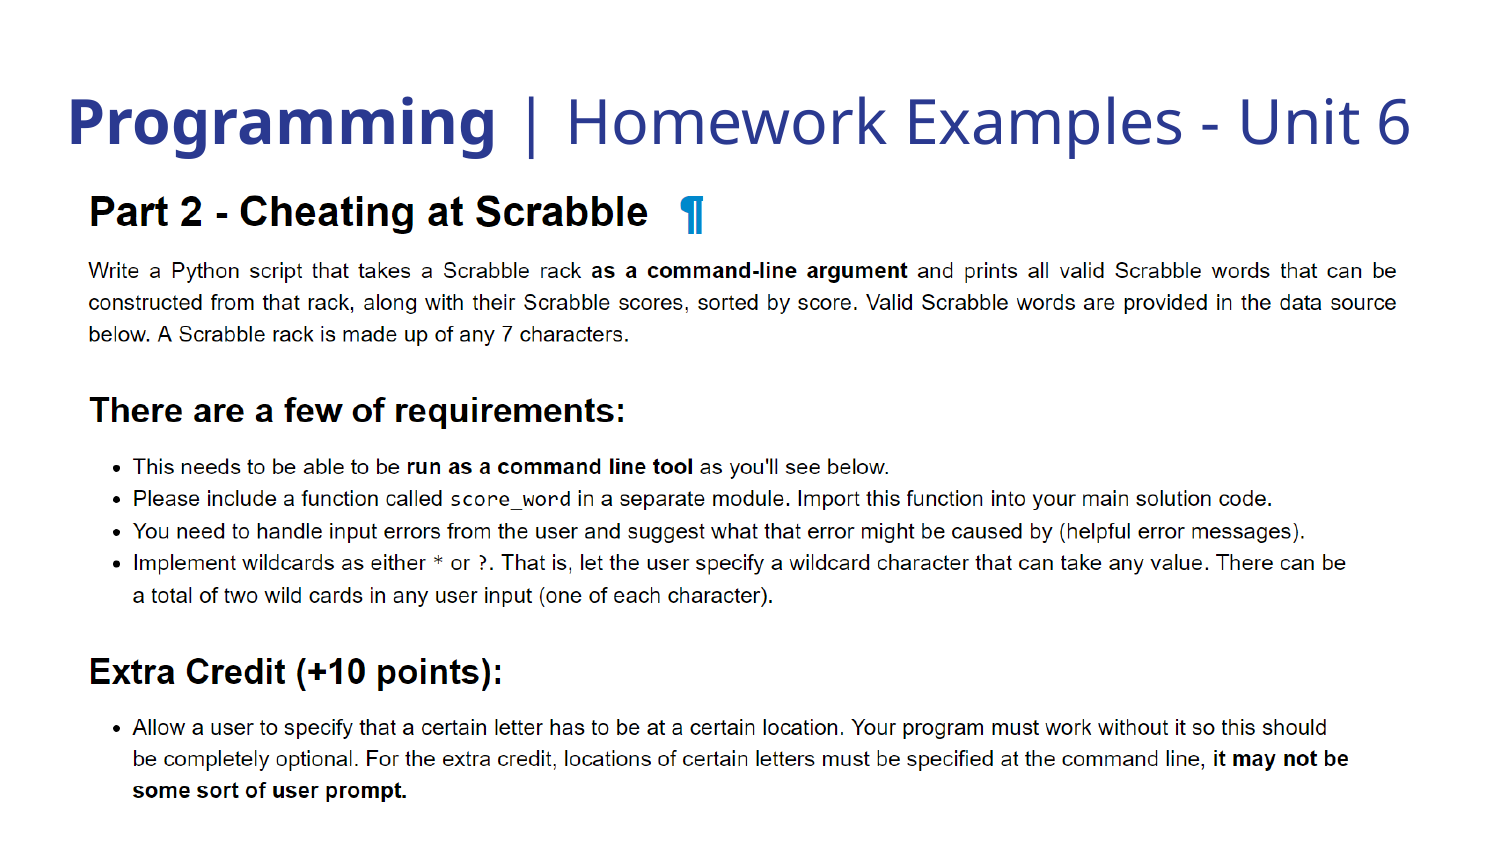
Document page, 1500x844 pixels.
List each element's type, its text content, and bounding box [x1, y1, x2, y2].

title Programming | Homework Examples - Unit 6 [51, 67, 1449, 167]
picture [72, 180, 1428, 809]
